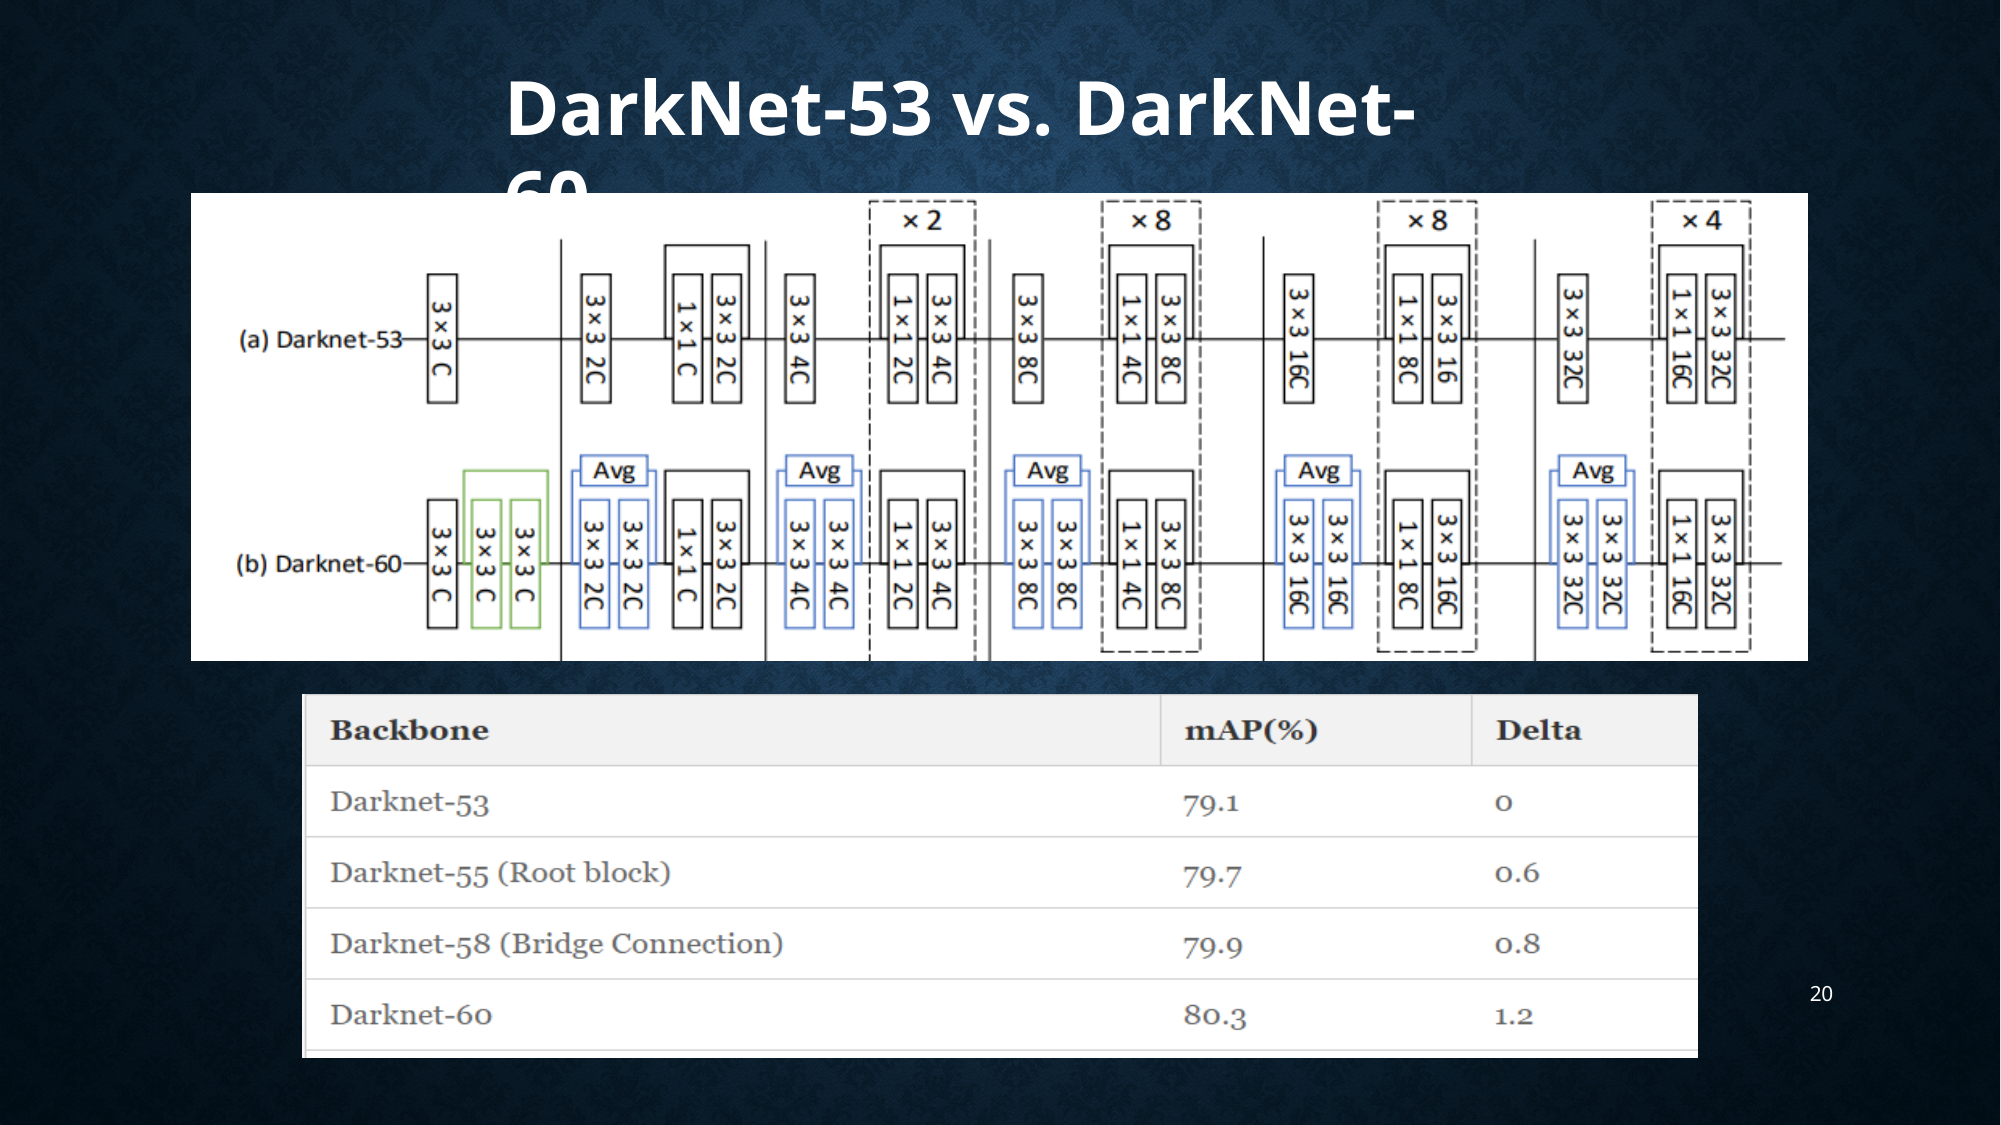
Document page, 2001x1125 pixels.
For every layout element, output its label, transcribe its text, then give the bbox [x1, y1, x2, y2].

picture [191, 192, 1809, 662]
slide_number 20 [1724, 965, 1849, 1025]
picture [301, 694, 1699, 1059]
text_box DarkNet-53 vs. DarkNet-60 [489, 53, 1511, 192]
